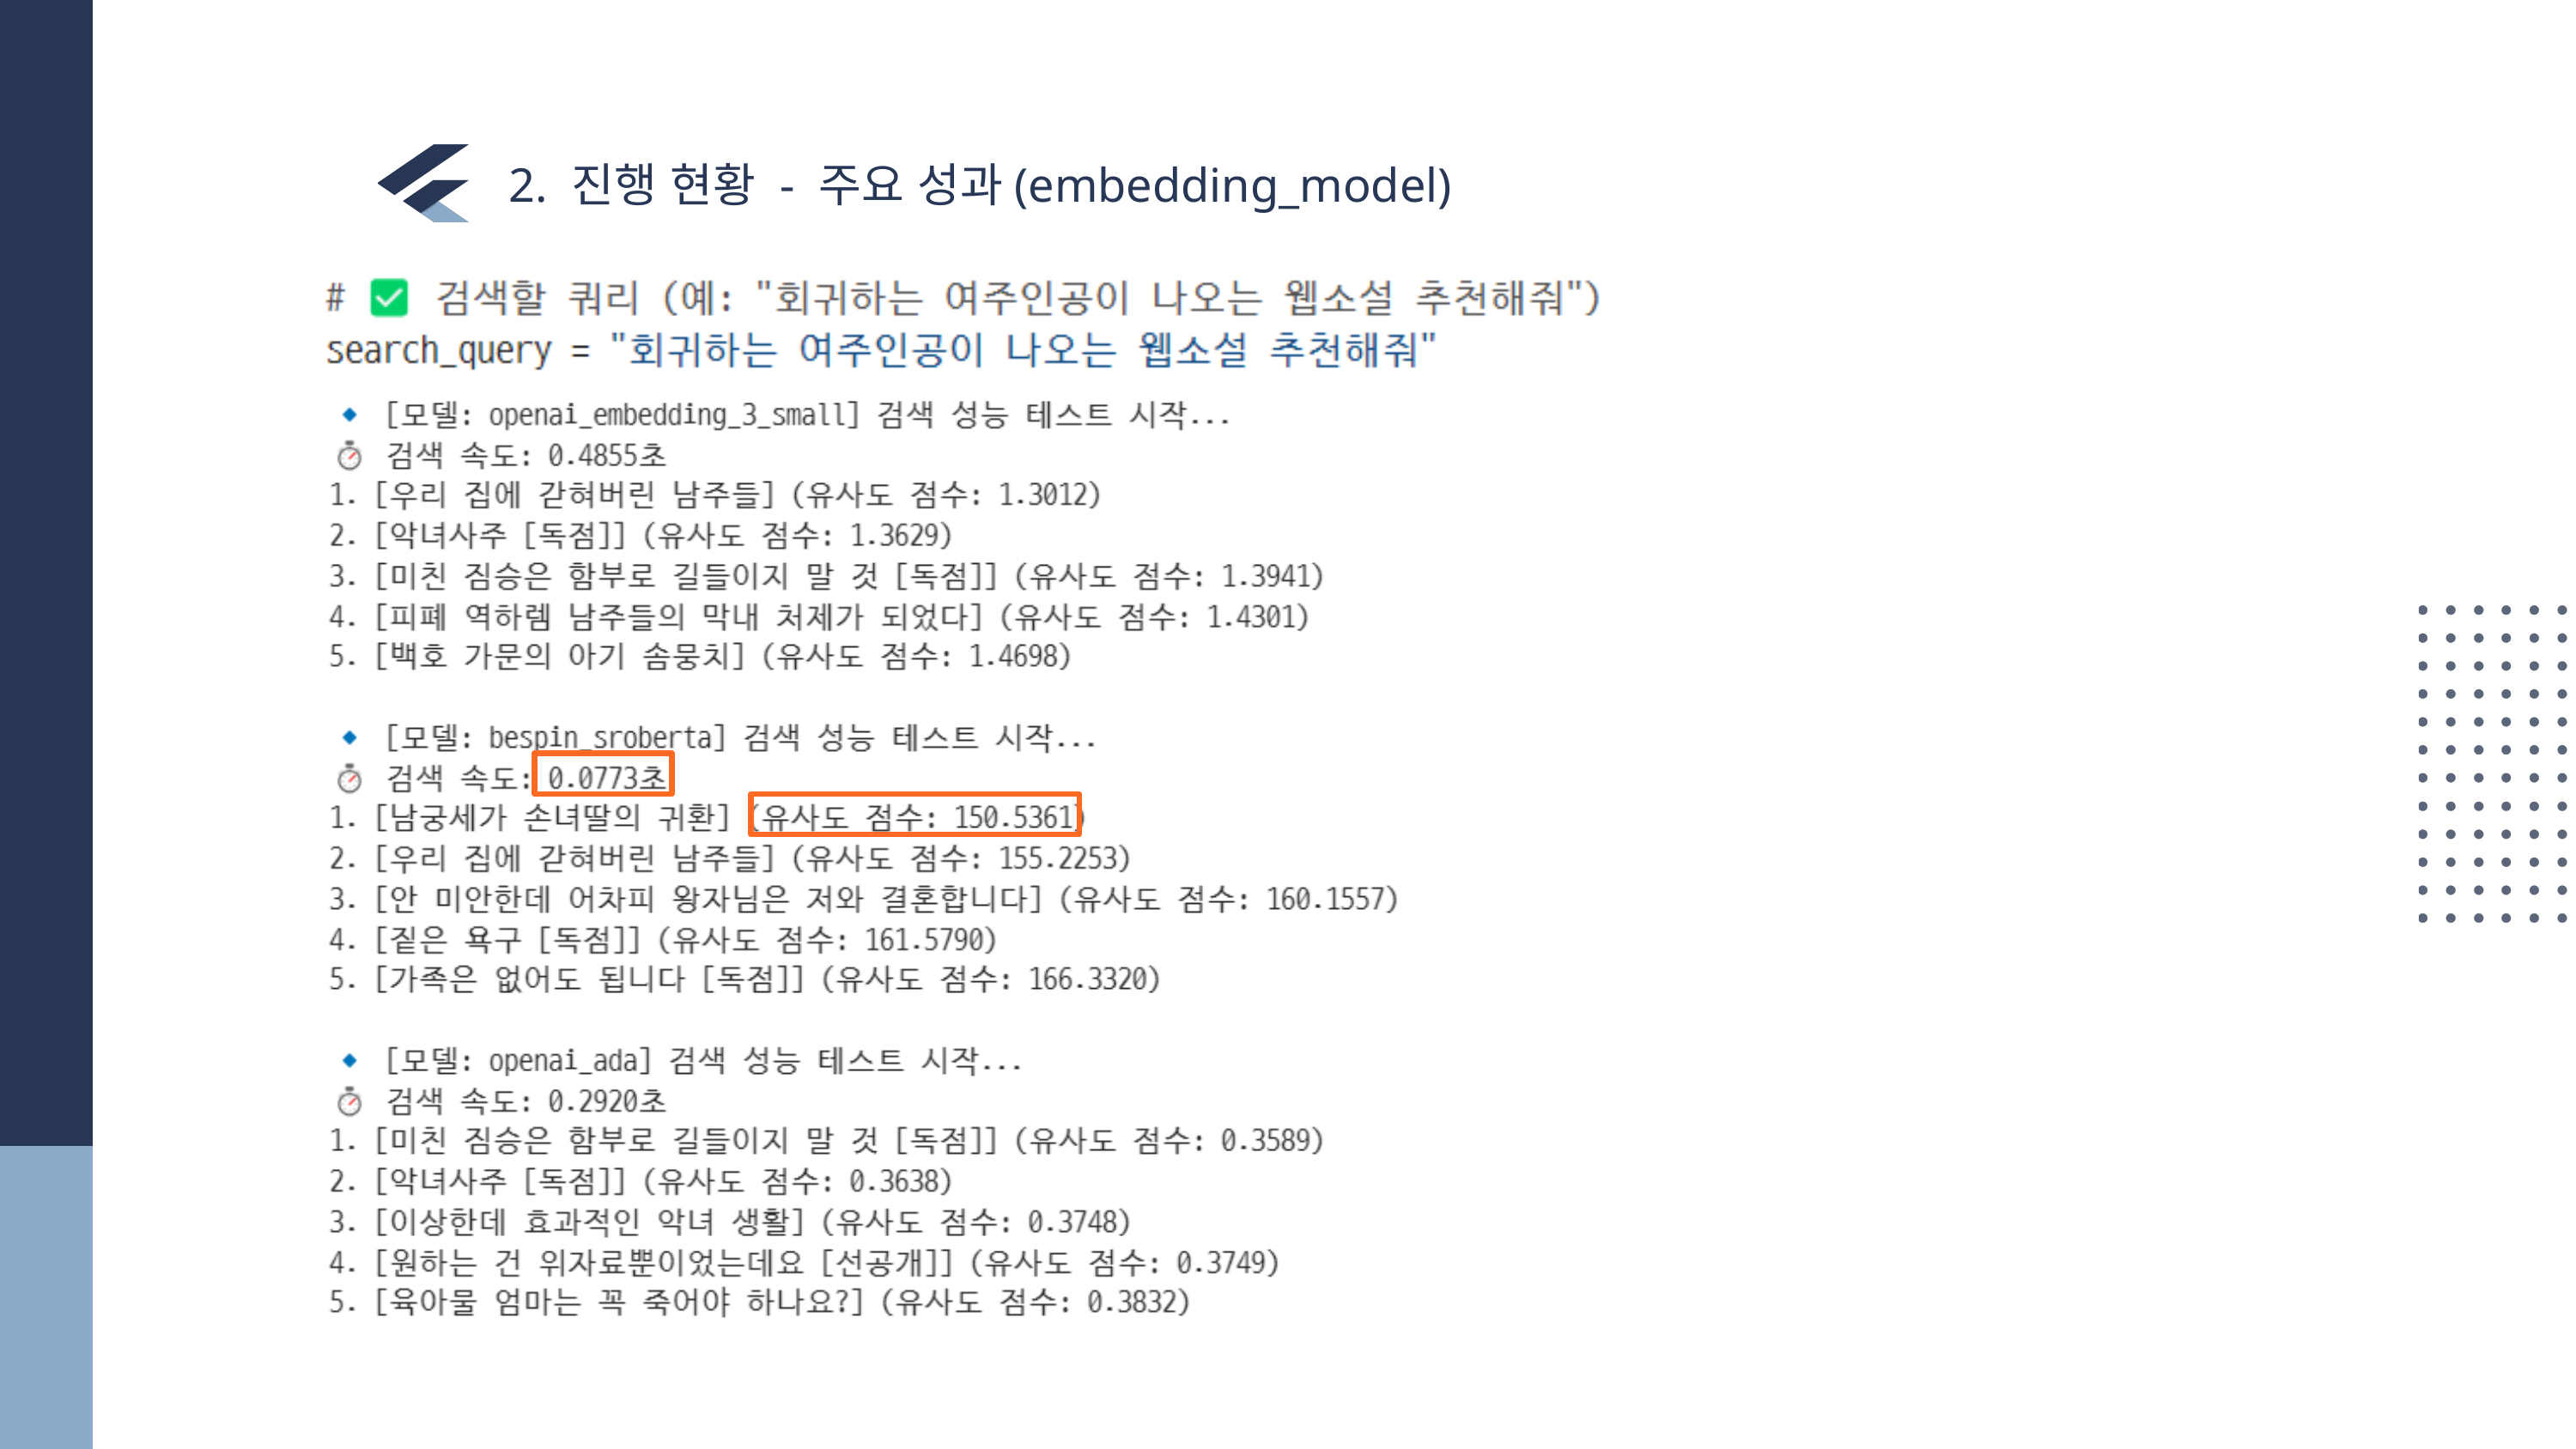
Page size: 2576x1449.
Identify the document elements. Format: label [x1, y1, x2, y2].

text_box [2418, 605, 2576, 923]
text_box [0, 0, 94, 1145]
text_box [377, 144, 1583, 222]
text_box [0, 1145, 94, 1449]
picture [318, 262, 1623, 1330]
